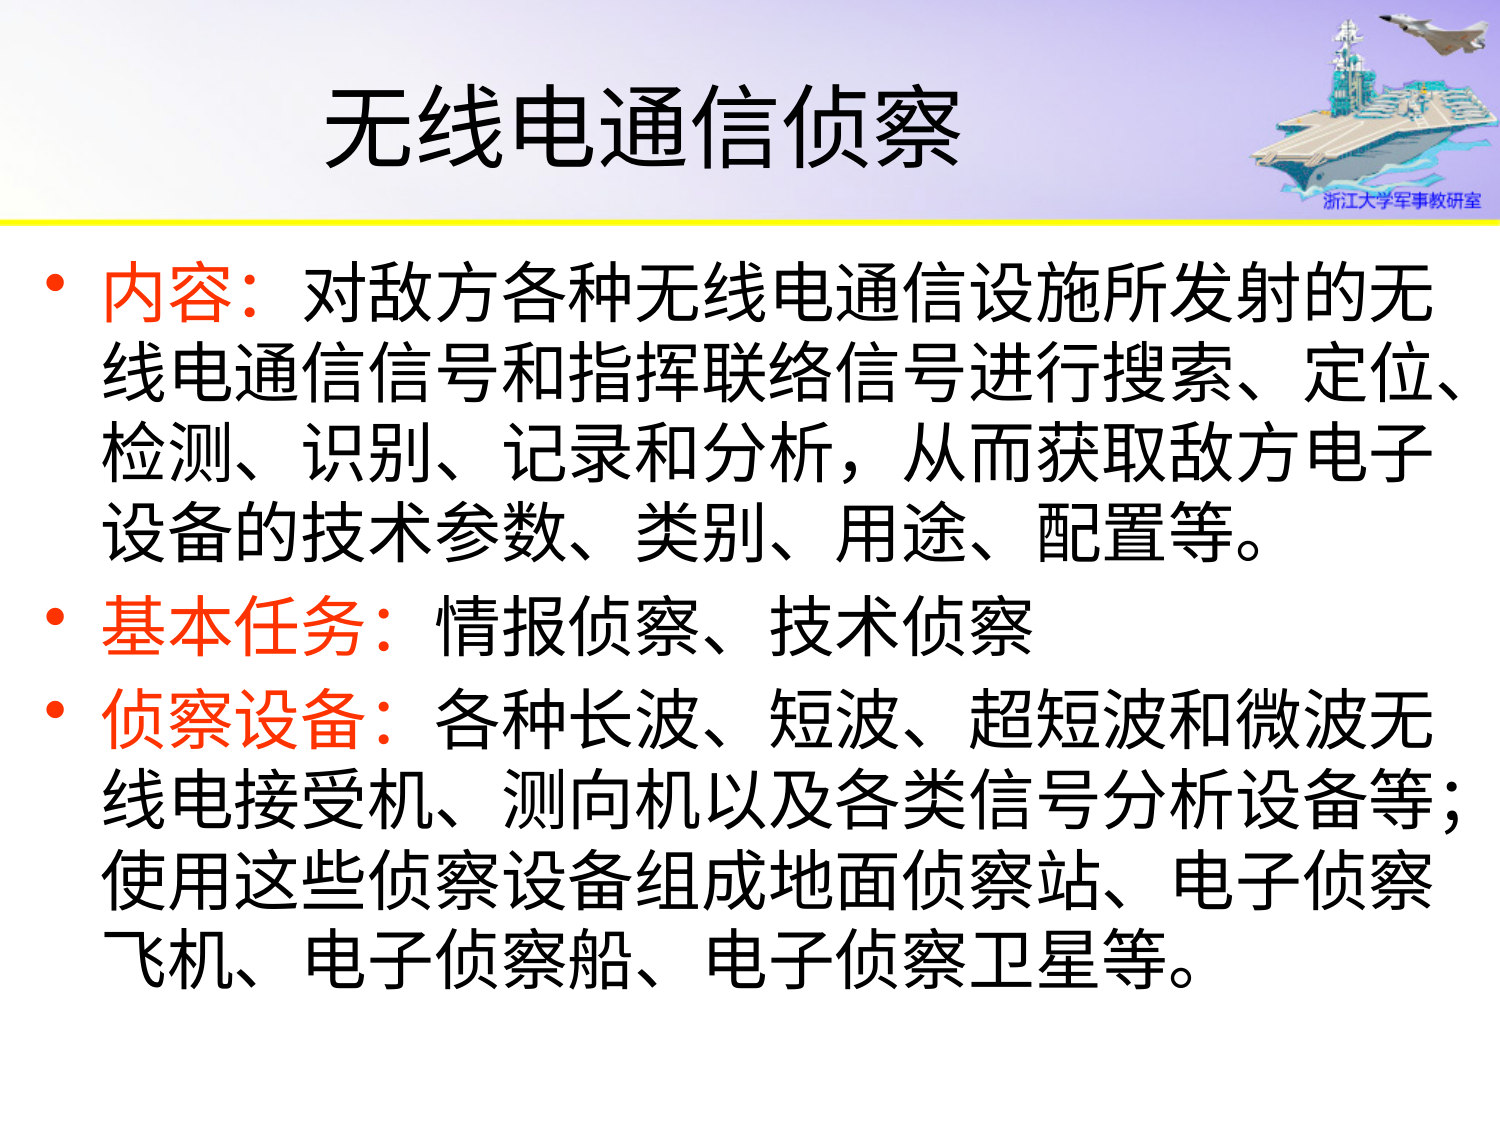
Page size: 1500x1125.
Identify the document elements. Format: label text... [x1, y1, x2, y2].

list 内容：对敌方各种无线电通信设施所发射的无线电通信信号和指挥联络信号进行搜索、定位、检测、识别、记录和分析，从而获取敌方电子设备的技术参数、类别、用途、配置等。 基本任务：情报侦察、技术侦察 侦察设备：各种长波、短波、超短波和微波无线电接受机、测向机以及各类信号分析设备等；使用这些侦察设备组成地面侦察站、电子侦察飞机、电子侦察船、电子侦察卫星等。 [29, 243, 1460, 1036]
title 无线电通信侦察 [29, 30, 1259, 219]
picture [0, 0, 1500, 226]
